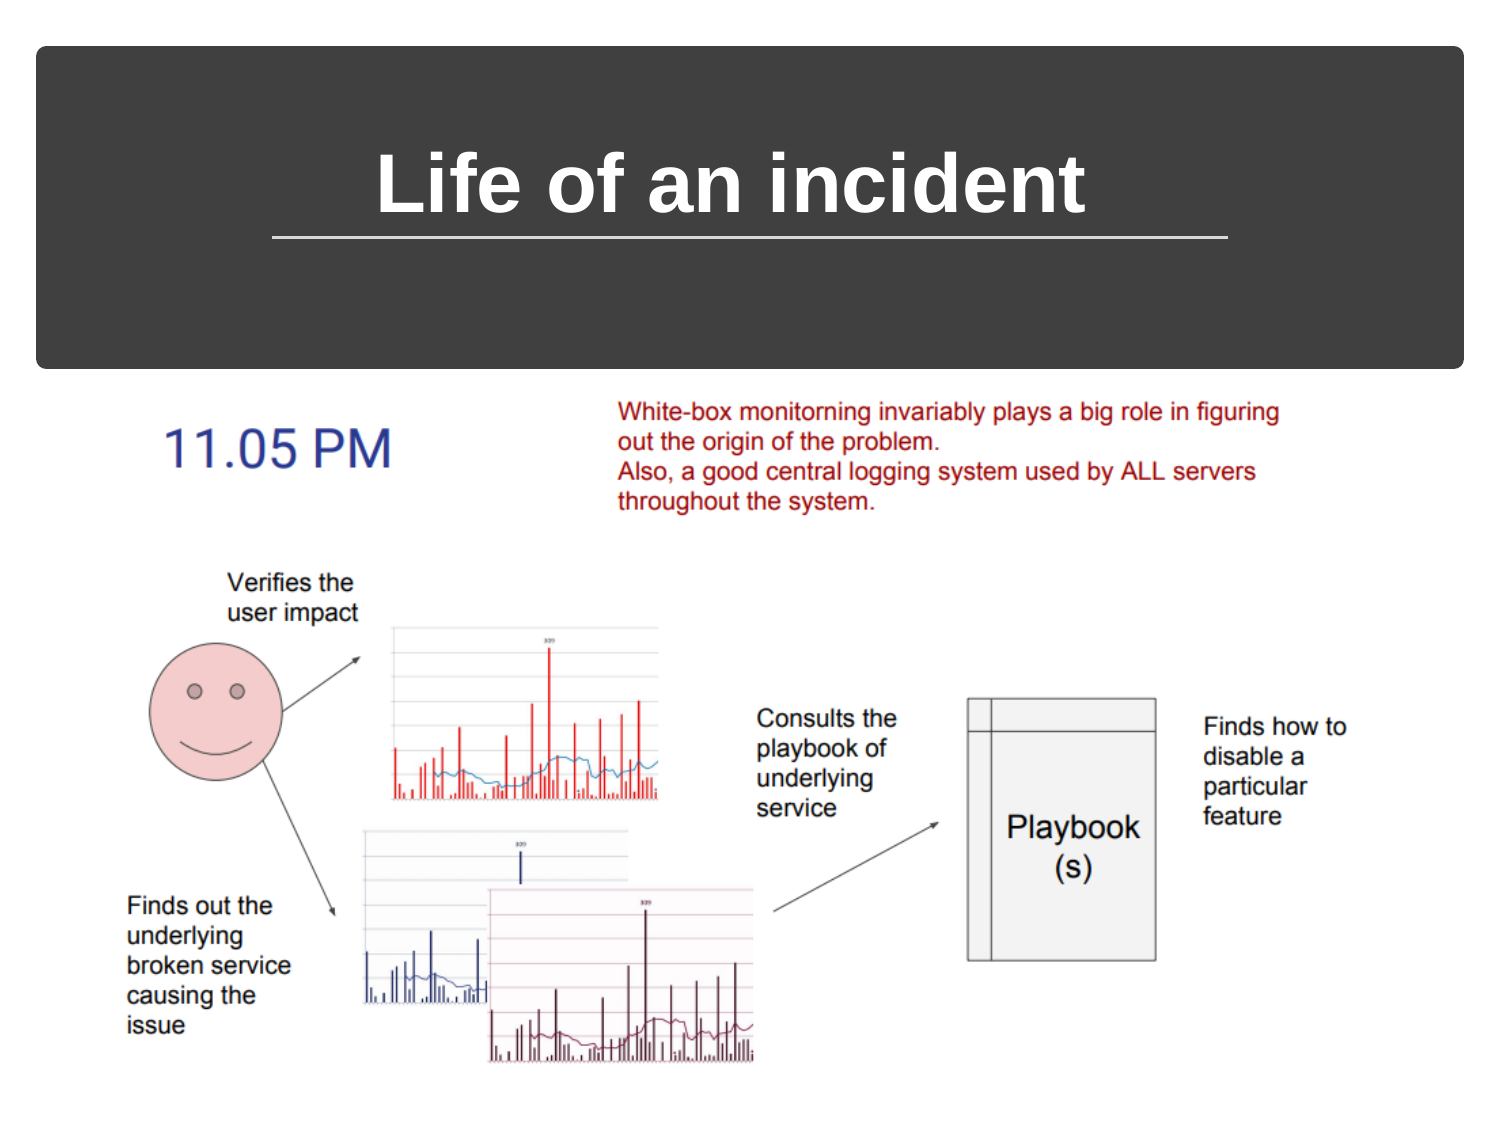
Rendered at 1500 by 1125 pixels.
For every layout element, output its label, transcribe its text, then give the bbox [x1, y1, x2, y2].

title Life of an incident [46, 141, 1417, 238]
picture [115, 369, 1385, 1069]
text_box [44, 54, 1456, 361]
